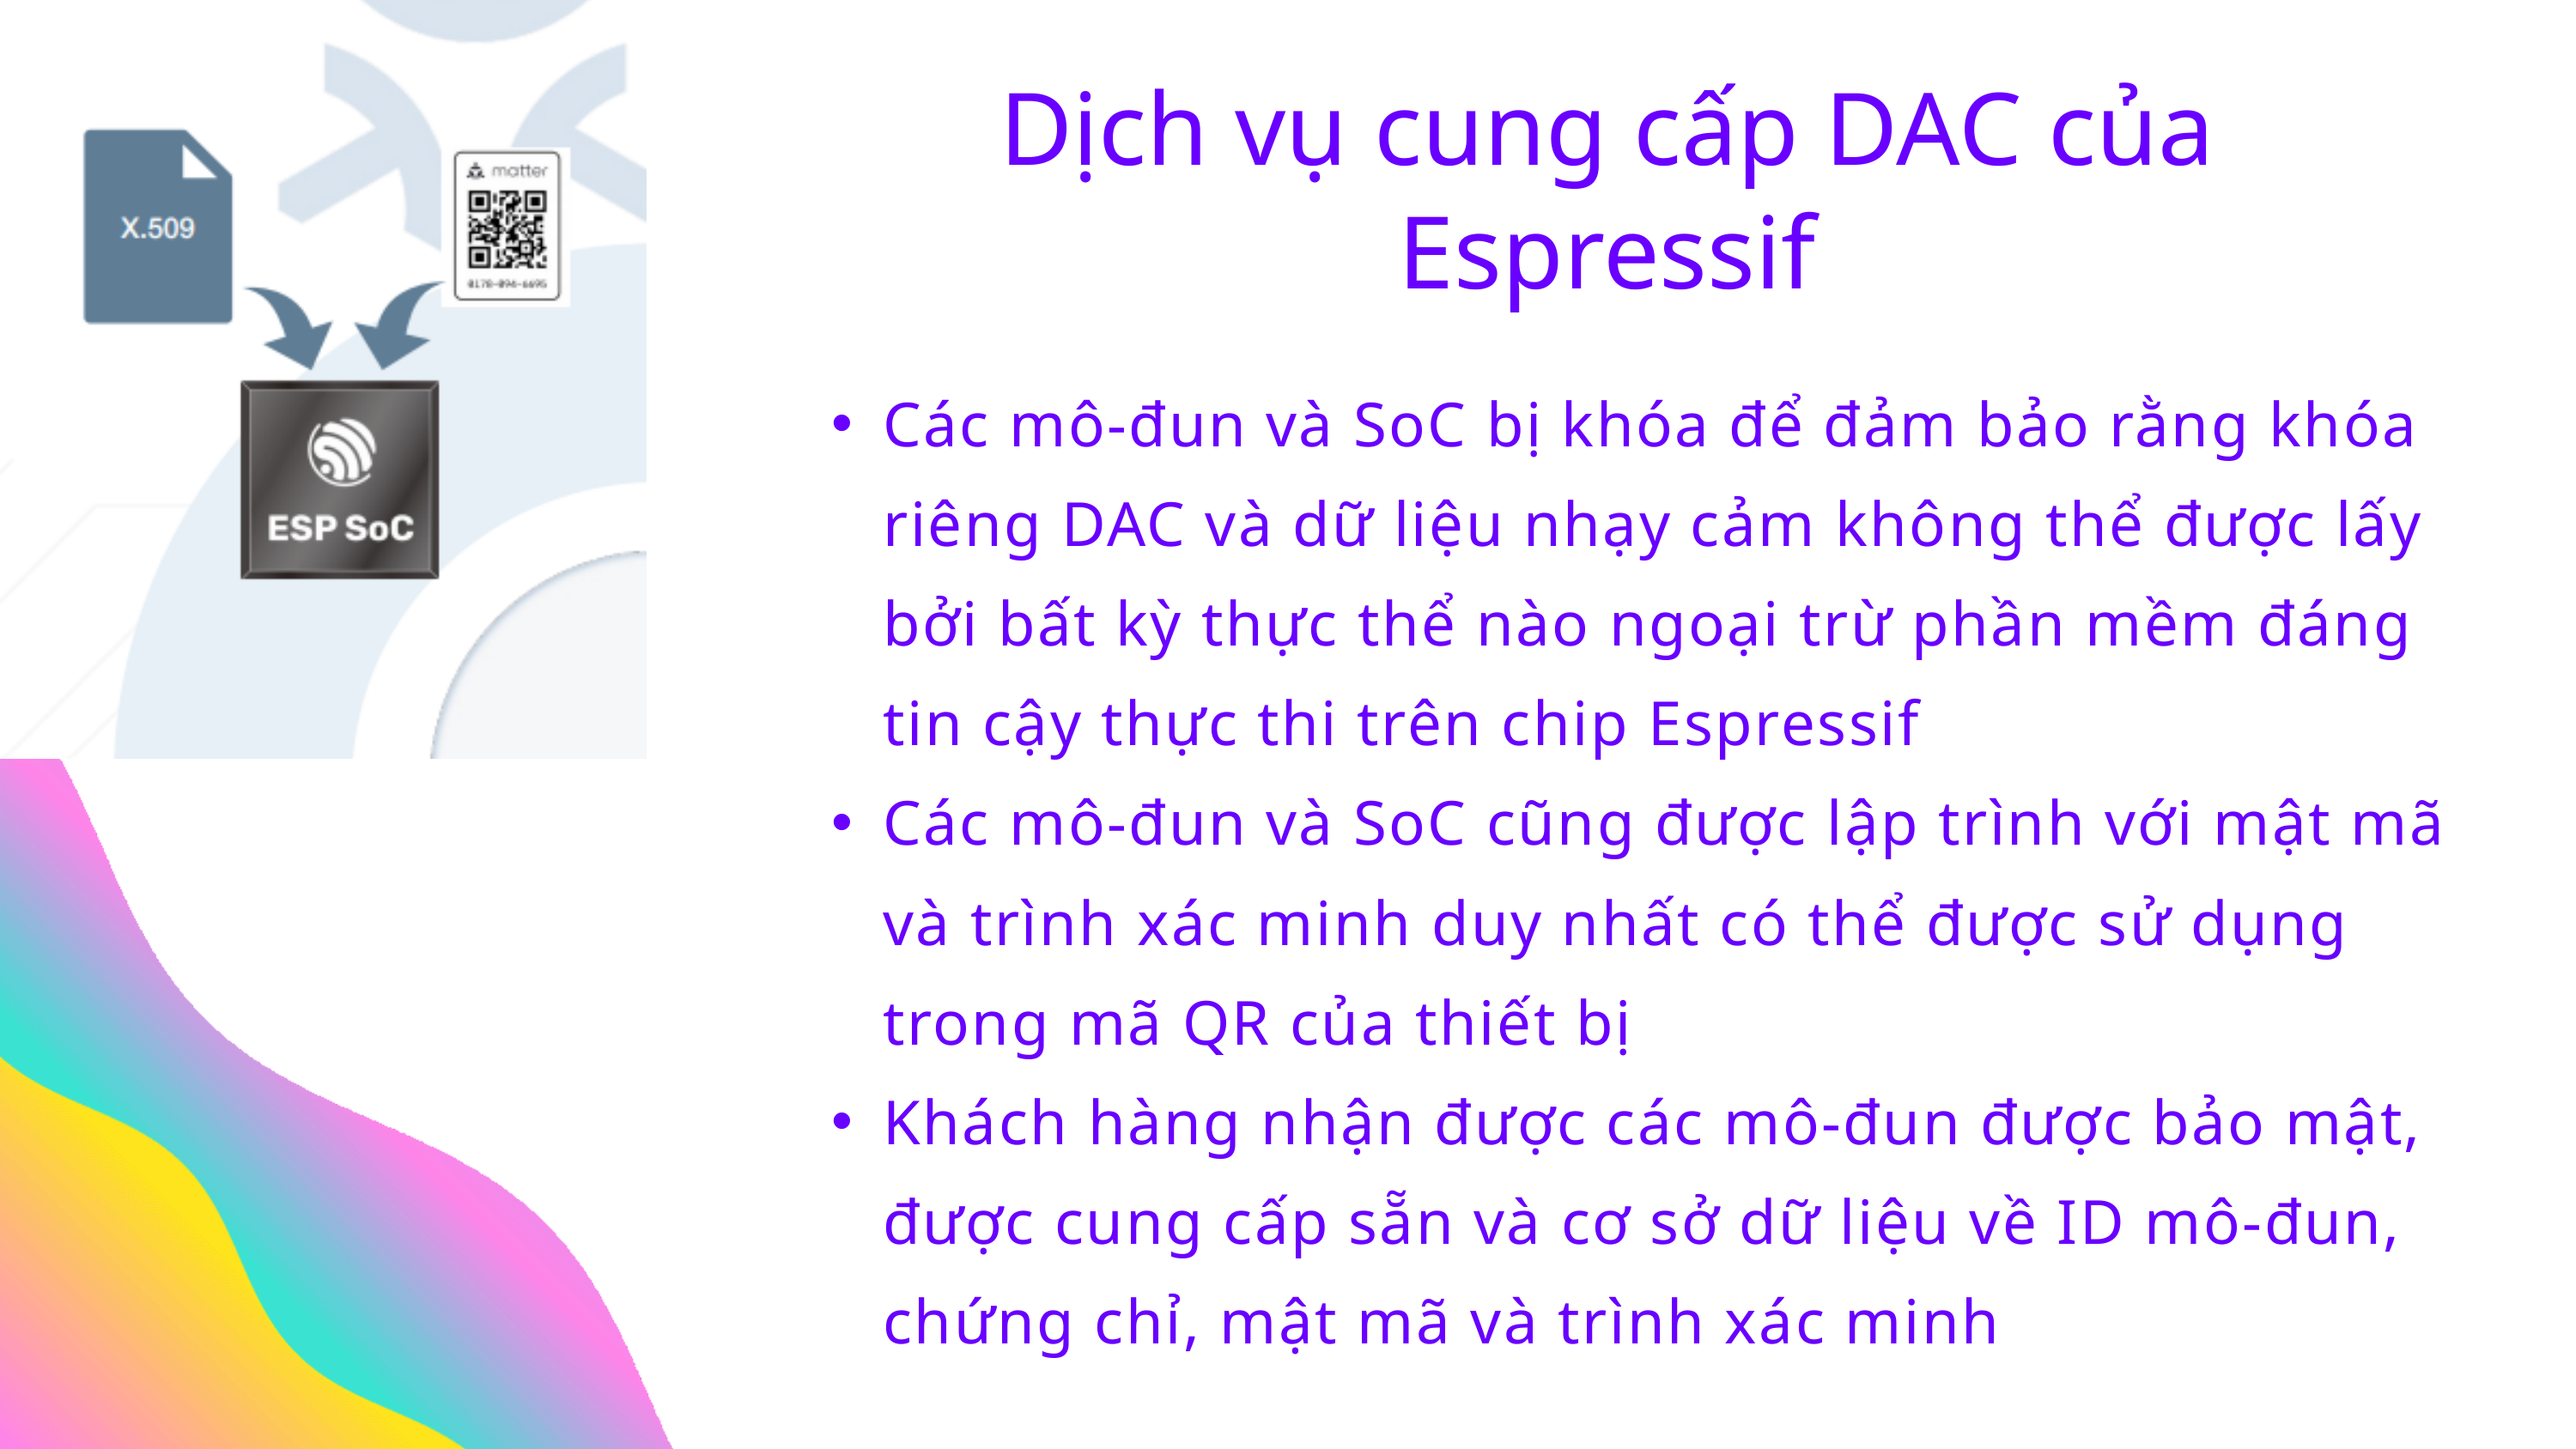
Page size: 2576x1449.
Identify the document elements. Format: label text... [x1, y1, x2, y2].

text_box Các mô-đun và SoC bị khóa để đảm bảo rằng khóa riêng DAC và dữ liệu nhạy cảm không thể được lấy bởi bất kỳ thực thể nào ngoại trừ phần mềm đáng tin cậy thực thi trên chip Espressif Các mô-đun và SoC cũng được lập trình với mật mã và trình xác minh duy nhất có thể được sử dụng trong mã QR của thiết bị Khách hàng nhận được các mô-đun được bảo mật, được cung cấp sẵn và cơ sở dữ liệu về ID mô-đun, chứng chỉ, mật mã và trình xác minh [779, 359, 2507, 1449]
text_box Dịch vụ cung cấp DAC của Espressif [923, 62, 2292, 309]
text_box [0, 0, 647, 674]
picture [0, 675, 823, 1449]
